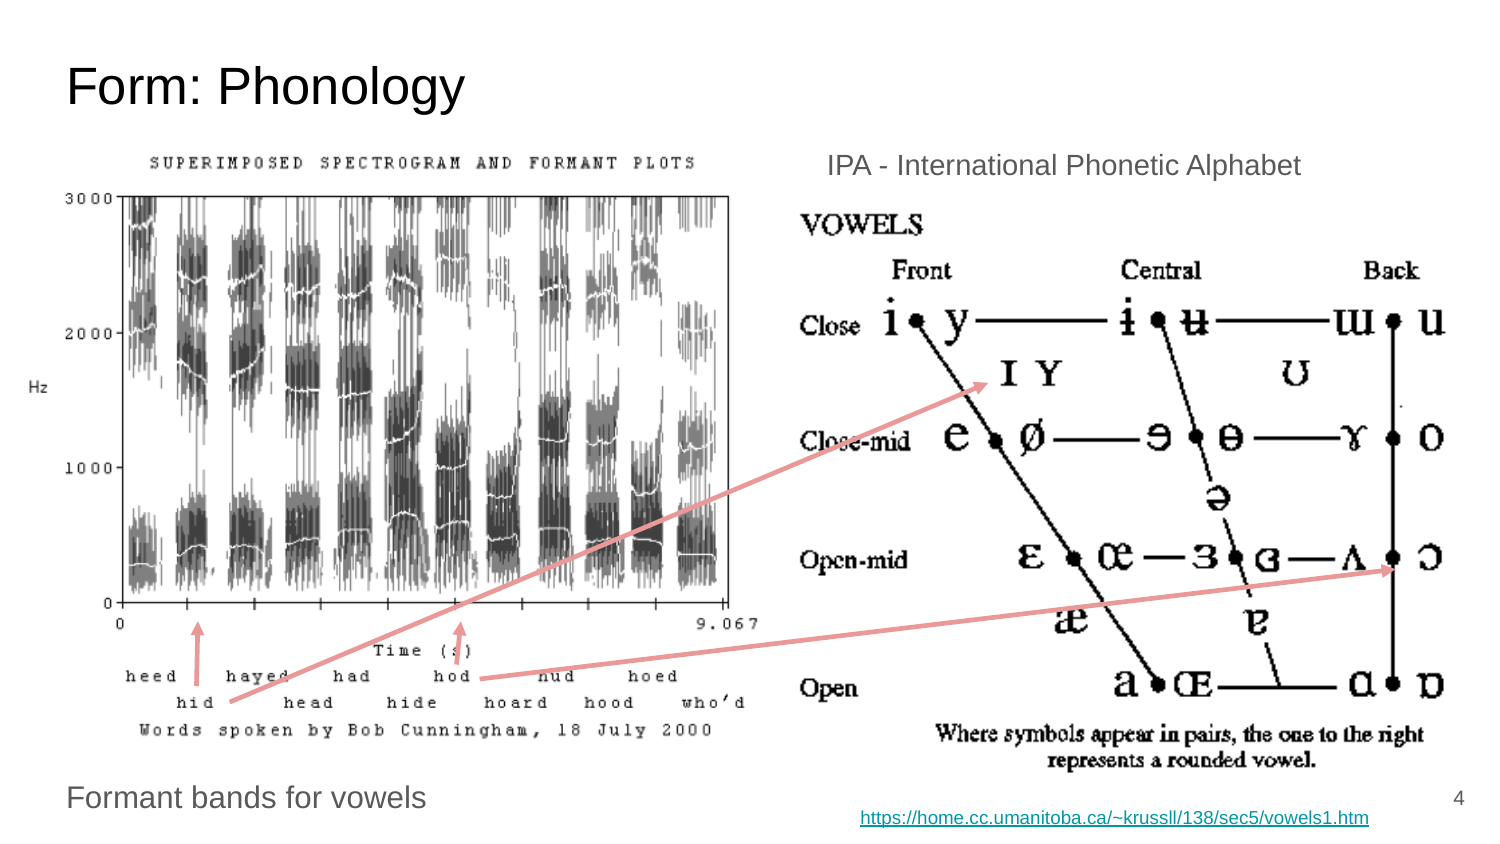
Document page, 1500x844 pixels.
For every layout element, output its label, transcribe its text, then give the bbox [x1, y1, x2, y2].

text_box IPA - International Phonetic Alphabet [811, 131, 1500, 197]
text_box https://home.cc.umanitoba.ca/~krussll/138/sec5/vowels1.htm [845, 799, 1387, 844]
slide_number ‹#› [1389, 764, 1480, 830]
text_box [229, 382, 989, 703]
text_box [456, 620, 462, 665]
title Form: Phonology [51, 37, 523, 132]
picture [11, 141, 1472, 791]
text_box Formant bands for vowels [51, 772, 884, 831]
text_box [993, 568, 1396, 680]
